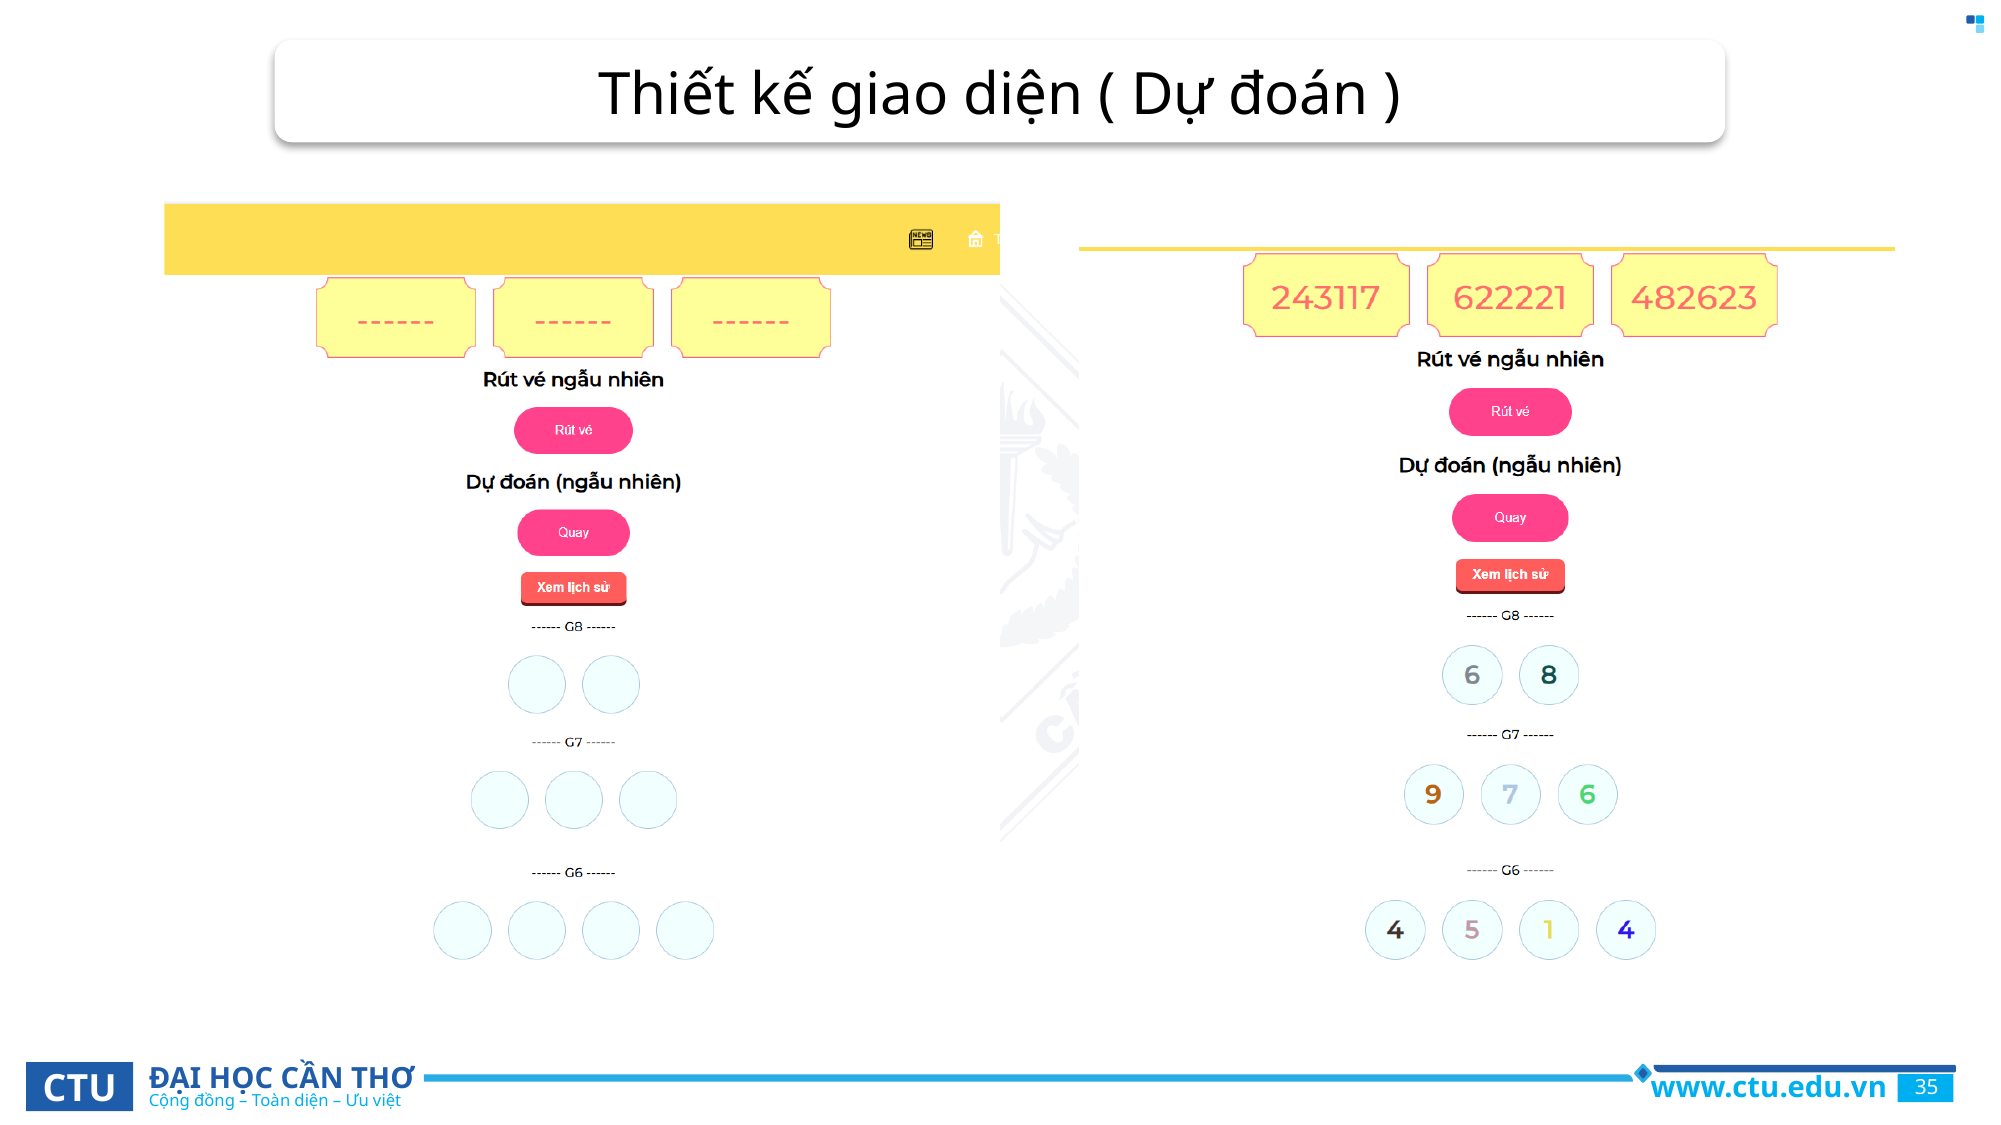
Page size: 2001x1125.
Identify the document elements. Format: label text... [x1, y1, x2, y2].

text_box Thiết kế giao diện ( Dự đoán ) [273, 38, 1727, 144]
picture [1079, 247, 1895, 972]
picture [164, 201, 1001, 972]
